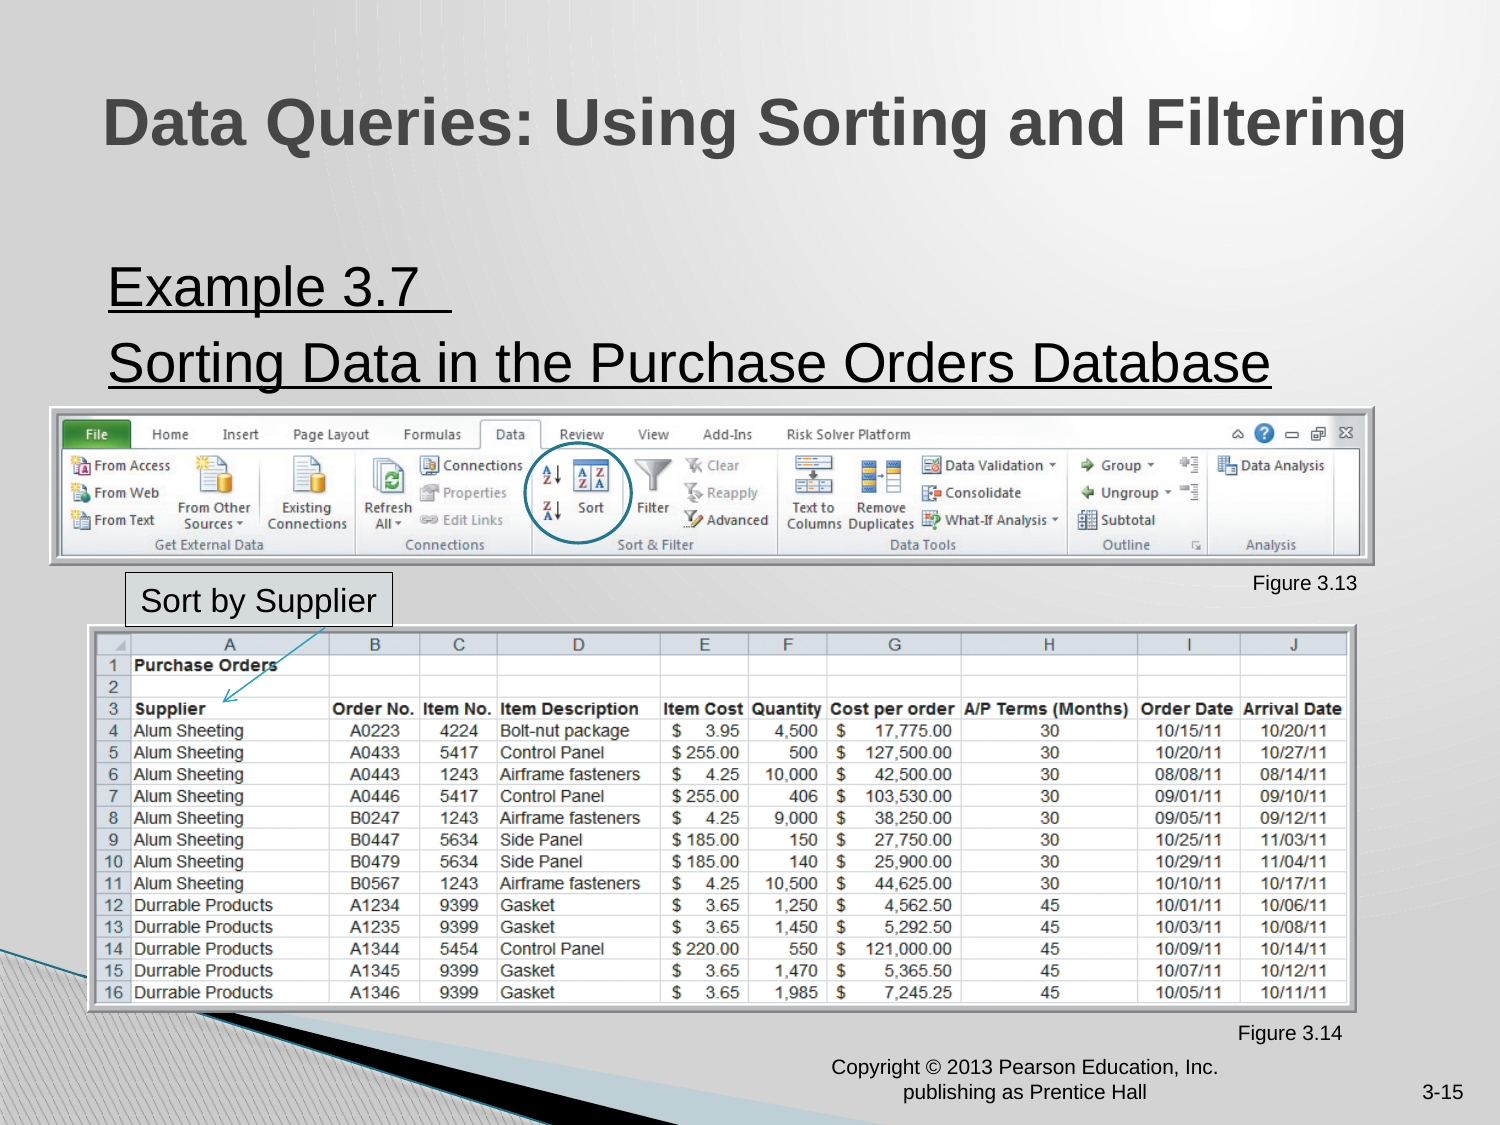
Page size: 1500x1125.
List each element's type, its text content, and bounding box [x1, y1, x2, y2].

text_box Figure 3.13 [1237, 577, 1373, 603]
picture [87, 624, 1357, 1013]
slide_number 3-15 [1362, 1051, 1479, 1112]
text_box Sort by Supplier [125, 577, 393, 624]
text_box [222, 627, 326, 703]
list Example 3.7 Sorting Data in the Purchase Orders Database [74, 242, 1426, 986]
text_box Figure 3.14 [1223, 1021, 1358, 1053]
title Data Queries: Using Sorting and Filtering [87, 24, 1438, 213]
picture [48, 406, 1375, 566]
footer Copyright © 2013 Pearson Education, Inc. publishing as Prentice Hall [812, 1051, 1238, 1112]
